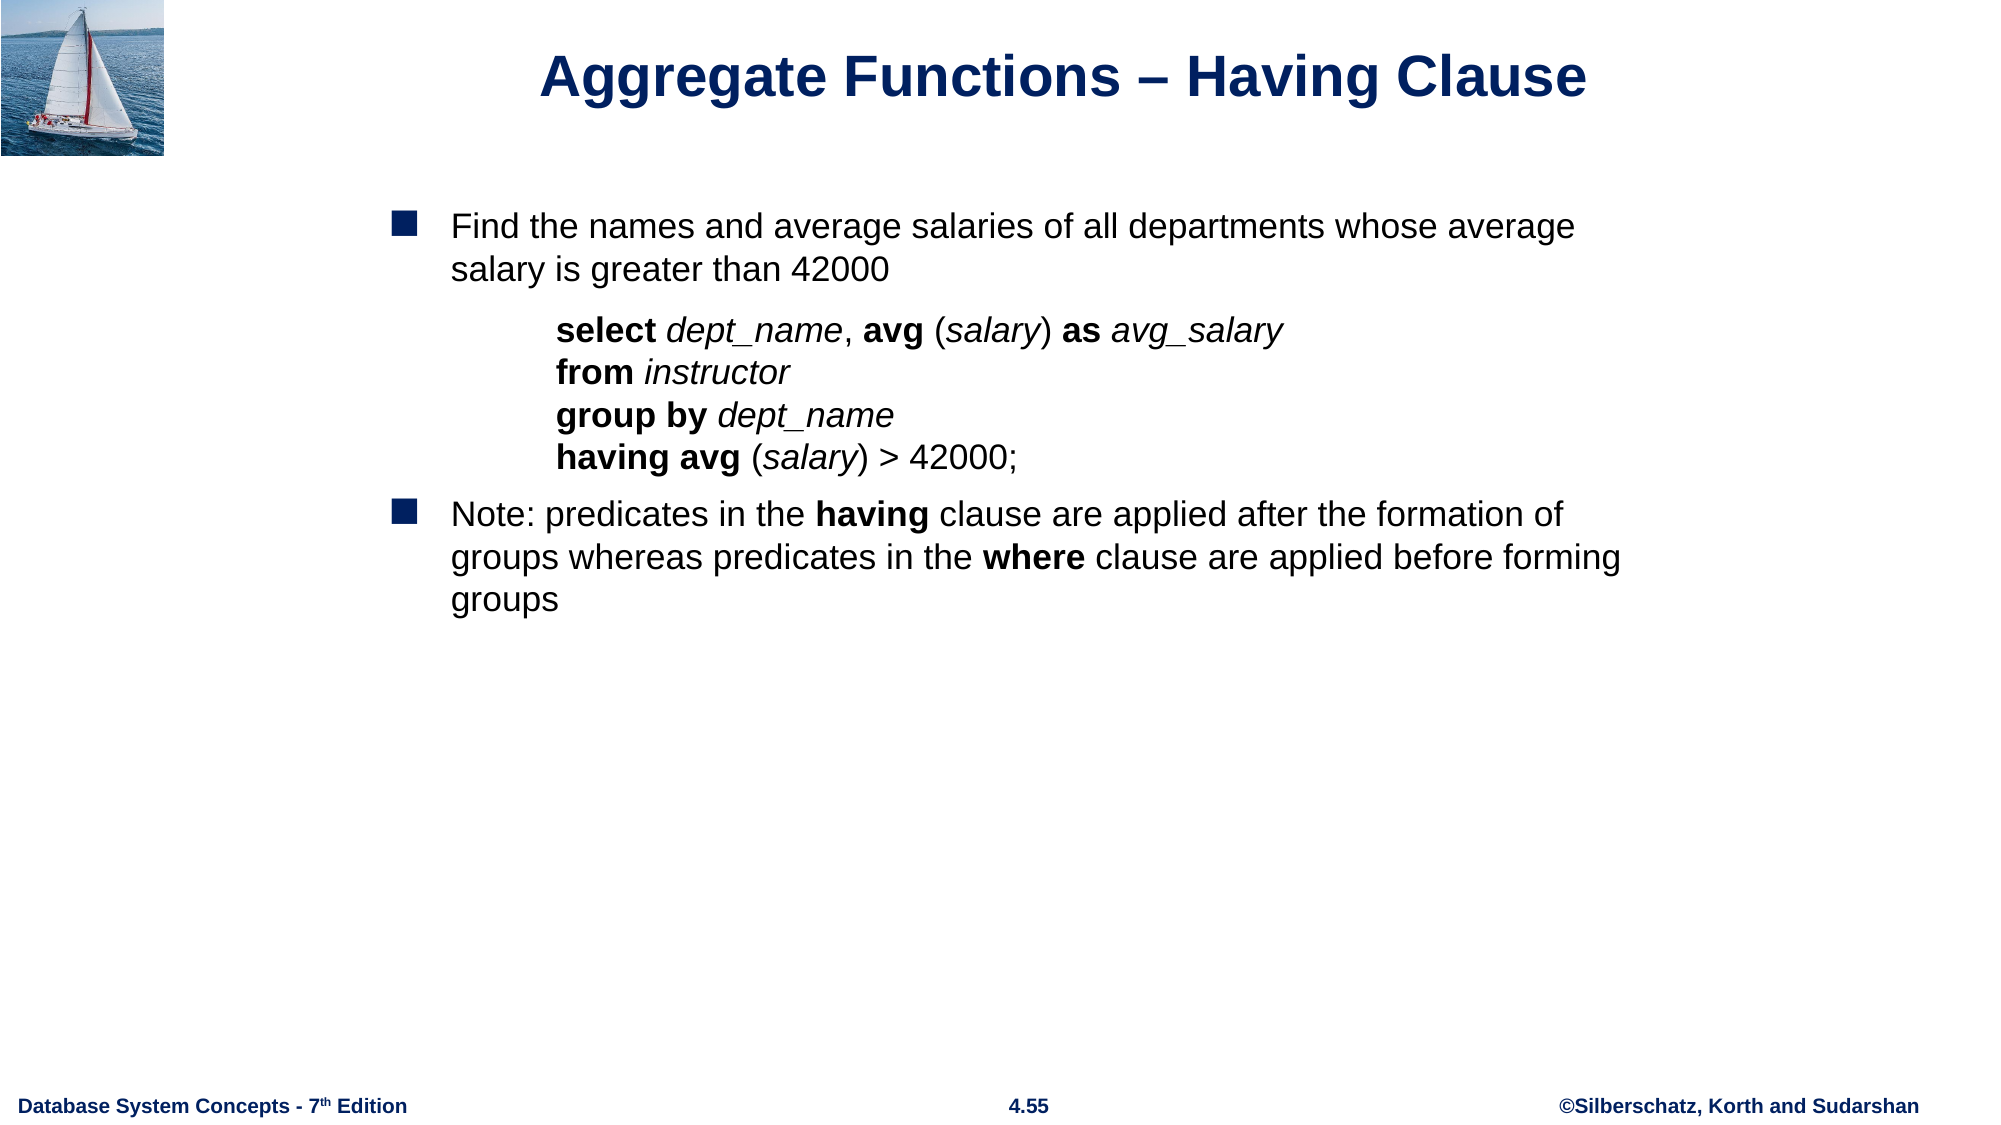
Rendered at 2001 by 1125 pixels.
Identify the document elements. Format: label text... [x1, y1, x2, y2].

picture [1, 0, 164, 156]
list Find the names and average salaries of all departments whose average salary is greater than 42000 Note: predicates in the having clause are applied after the formation of groups whereas predicates in the where clause are applied before forming groups [379, 195, 1664, 726]
title Aggregate Functions – Having Clause [401, 15, 1727, 117]
text_box select dept_name, avg (salary) as avg_salary from instructor group by dept_name having avg (salary) > 42000; [541, 299, 1503, 485]
